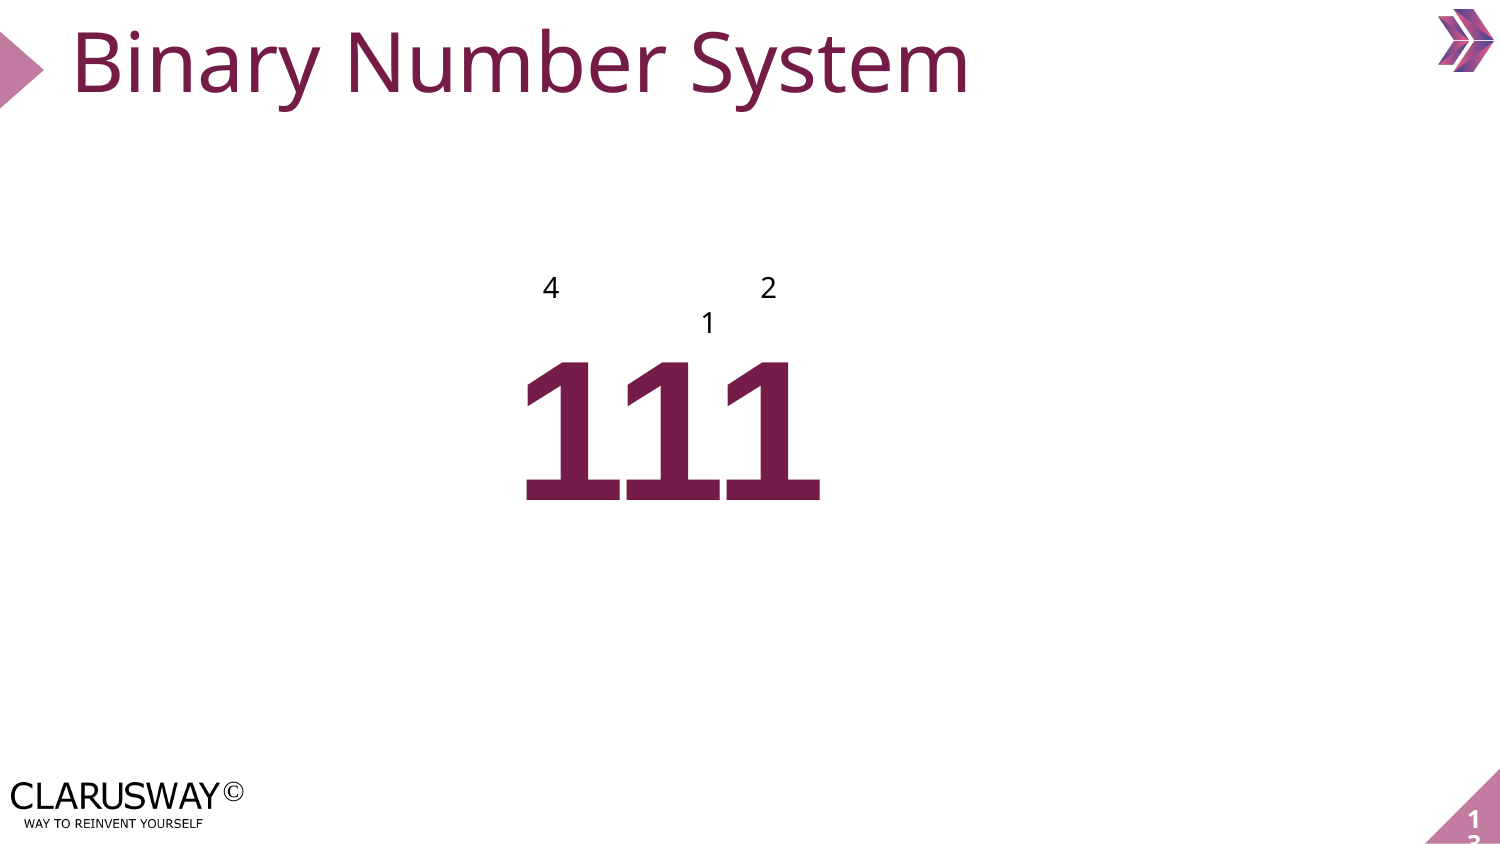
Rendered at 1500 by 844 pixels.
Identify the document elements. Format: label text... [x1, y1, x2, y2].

picture [11, 782, 220, 828]
slide_number ‹#› [1467, 804, 1494, 838]
text_box Binary Number System [70, 28, 1330, 132]
text_box 111 [499, 293, 901, 551]
text_box 4 2 1 [527, 254, 842, 313]
picture [1438, 9, 1494, 72]
